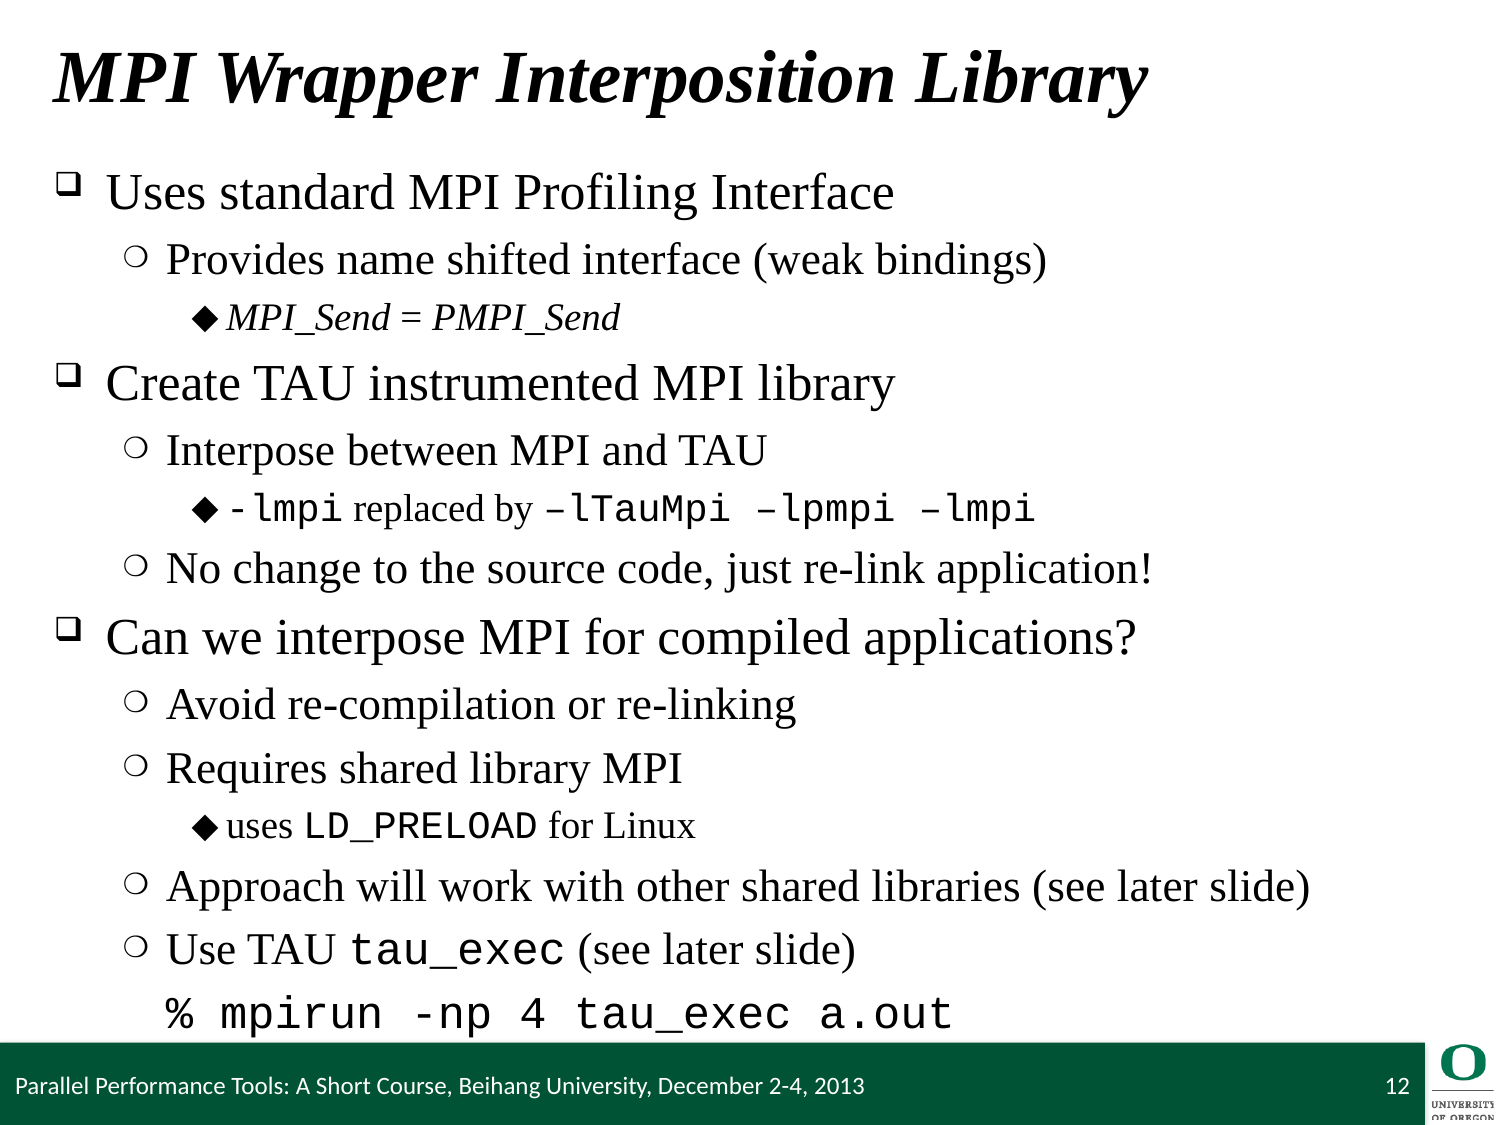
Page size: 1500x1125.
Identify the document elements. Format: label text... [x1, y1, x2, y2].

footer Parallel Performance Tools: A Short Course, Beihang University, December 2-4, 2013 [0, 1044, 988, 1125]
slide_number 12 [1074, 1044, 1425, 1125]
title MPI Wrapper Interposition Library [39, 0, 1500, 145]
list Uses standard MPI Profiling Interface Provides name shifted interface (weak bindings) MPI_Send = PMPI_Send Create TAU instrumented MPI library Interpose between MPI and TAU -lmpi replaced by –lTauMpi –lpmpi –lmpi No change to the source code, just re-link application! Can we interpose MPI for compiled applications? Avoid re-compilation or re-linking Requires shared library MPI uses LD_PRELOAD for Linux Approach will work with other shared libraries (see later slide) Use TAU tau_exec (see later slide) % mpirun -np 4 tau_exec a.out [39, 149, 1500, 1046]
